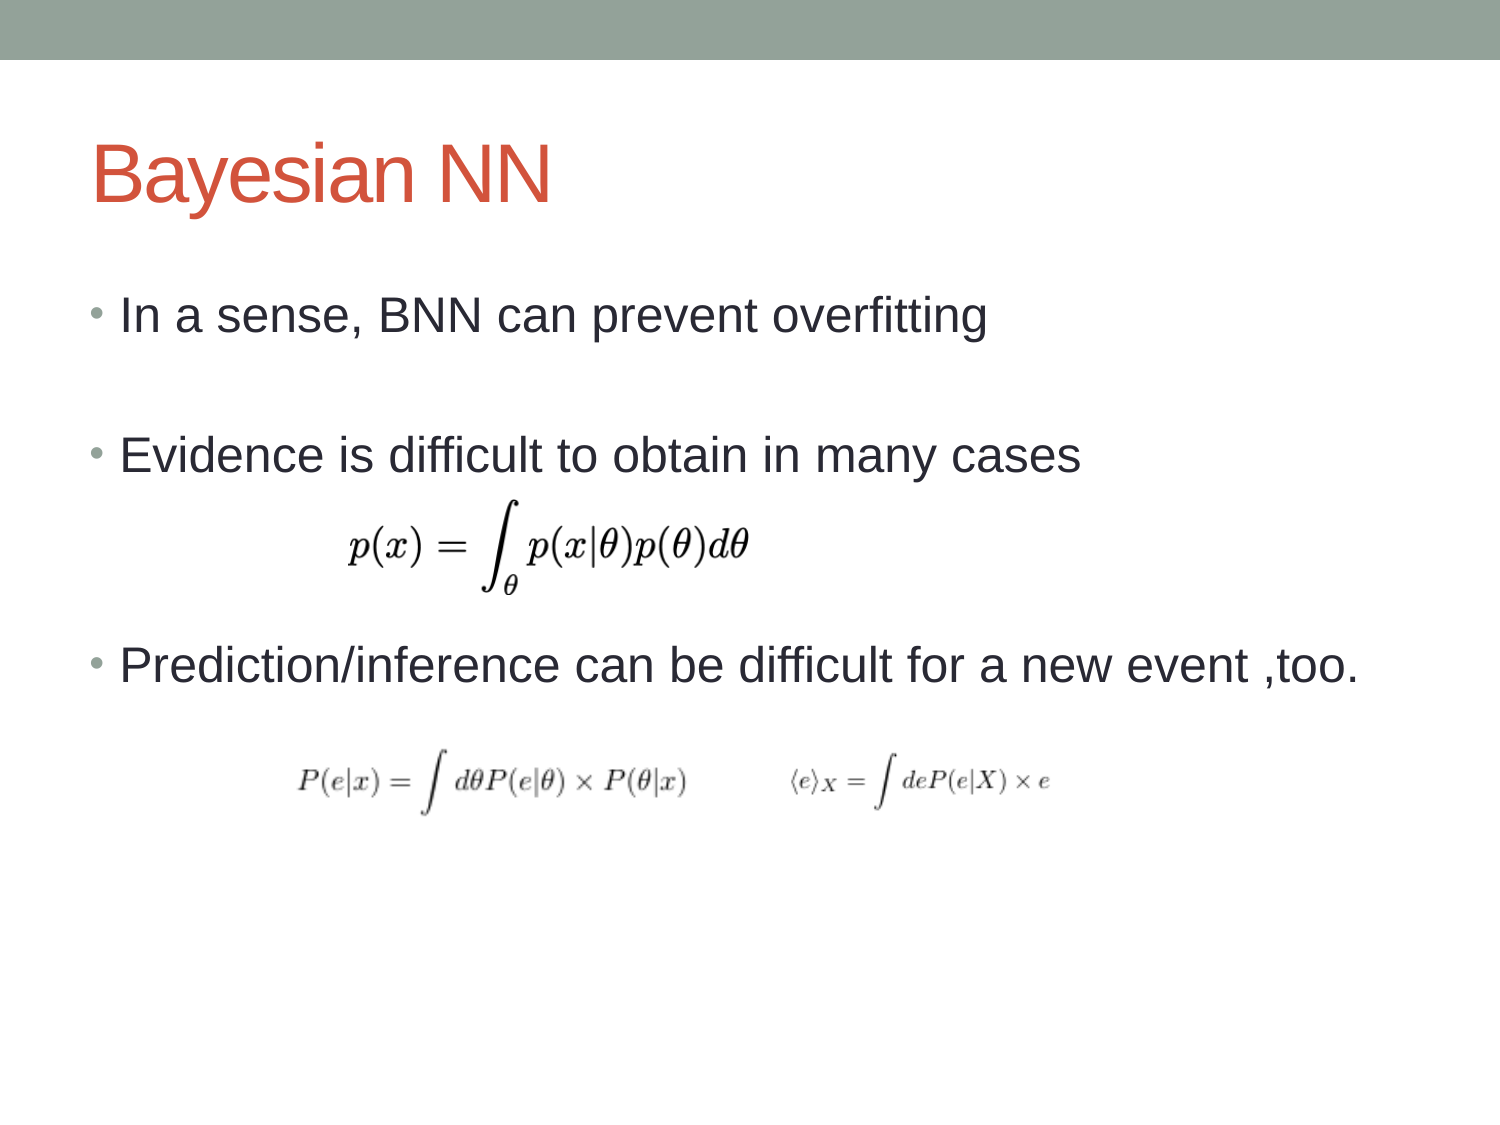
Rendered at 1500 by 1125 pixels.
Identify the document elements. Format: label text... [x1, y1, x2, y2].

list In a sense, BNN can prevent overfitting Evidence is difficult to obtain in many cases Prediction/inference can be difficult for a new event ,too. [74, 275, 1425, 1075]
picture [274, 744, 698, 820]
picture [776, 747, 1062, 817]
picture [348, 499, 749, 595]
title Bayesian NN [75, 87, 1425, 250]
